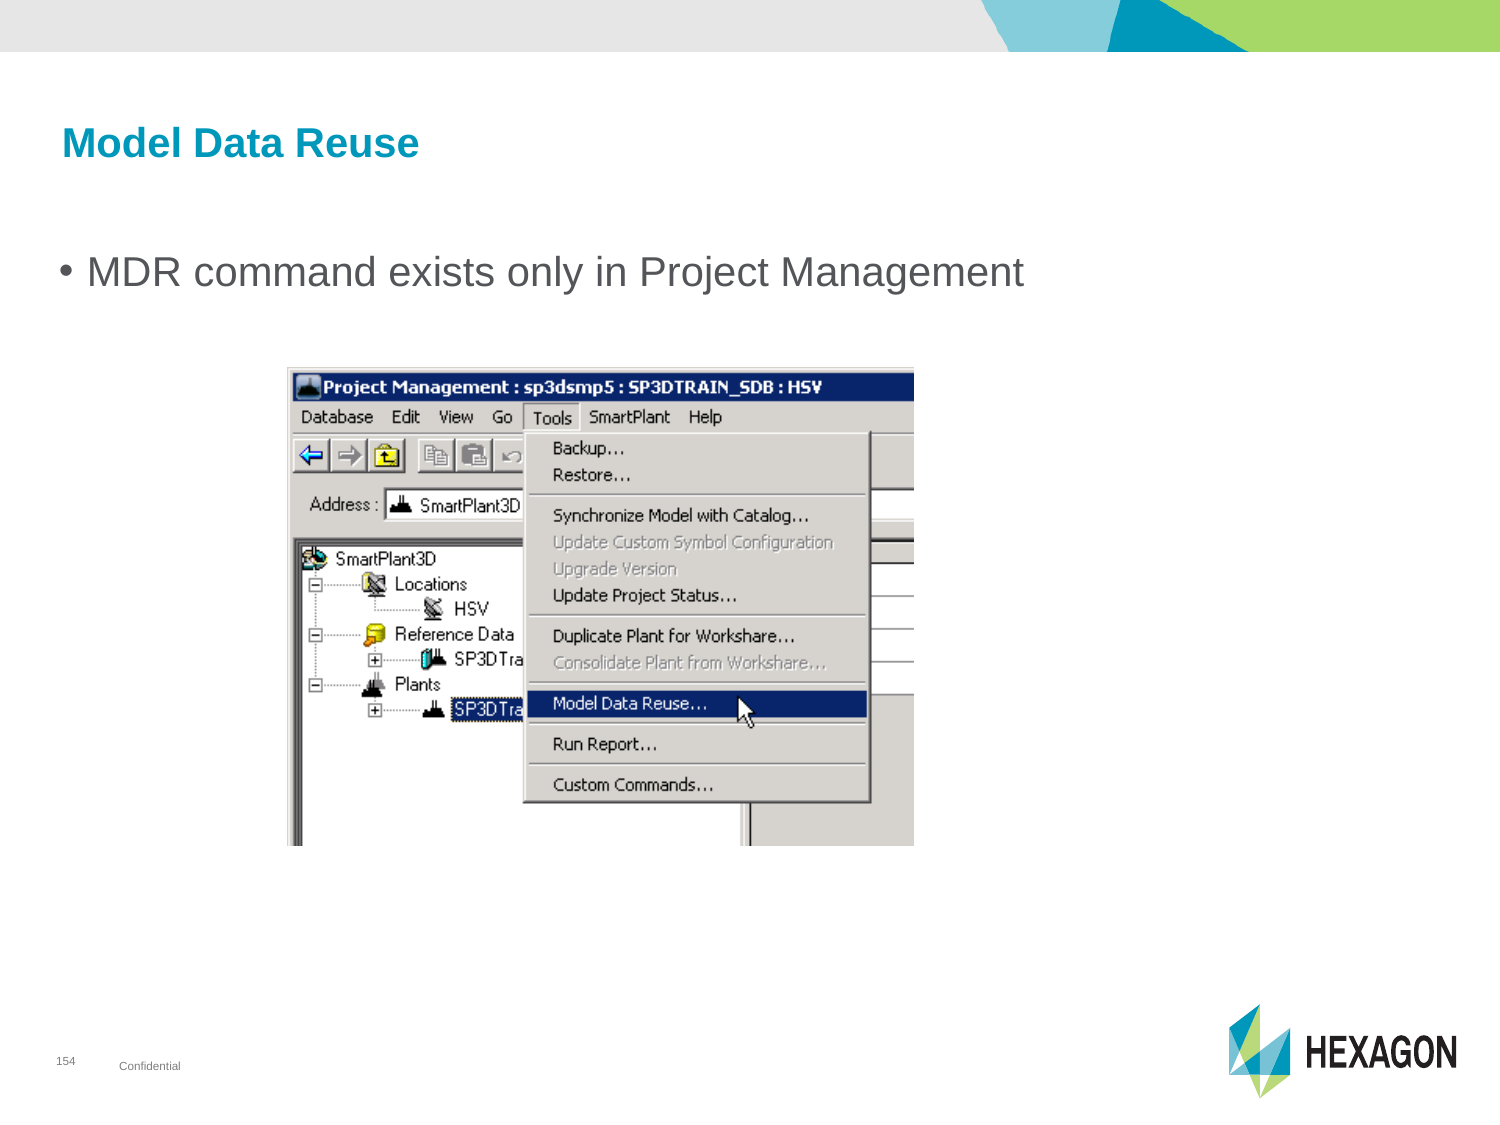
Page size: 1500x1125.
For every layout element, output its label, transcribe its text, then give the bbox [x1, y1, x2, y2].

list MDR command exists only in Project Management [43, 237, 1456, 975]
title Model Data Reuse [46, 106, 1456, 188]
picture [287, 367, 914, 846]
picture [1162, 0, 1500, 52]
picture [0, 0, 1119, 52]
